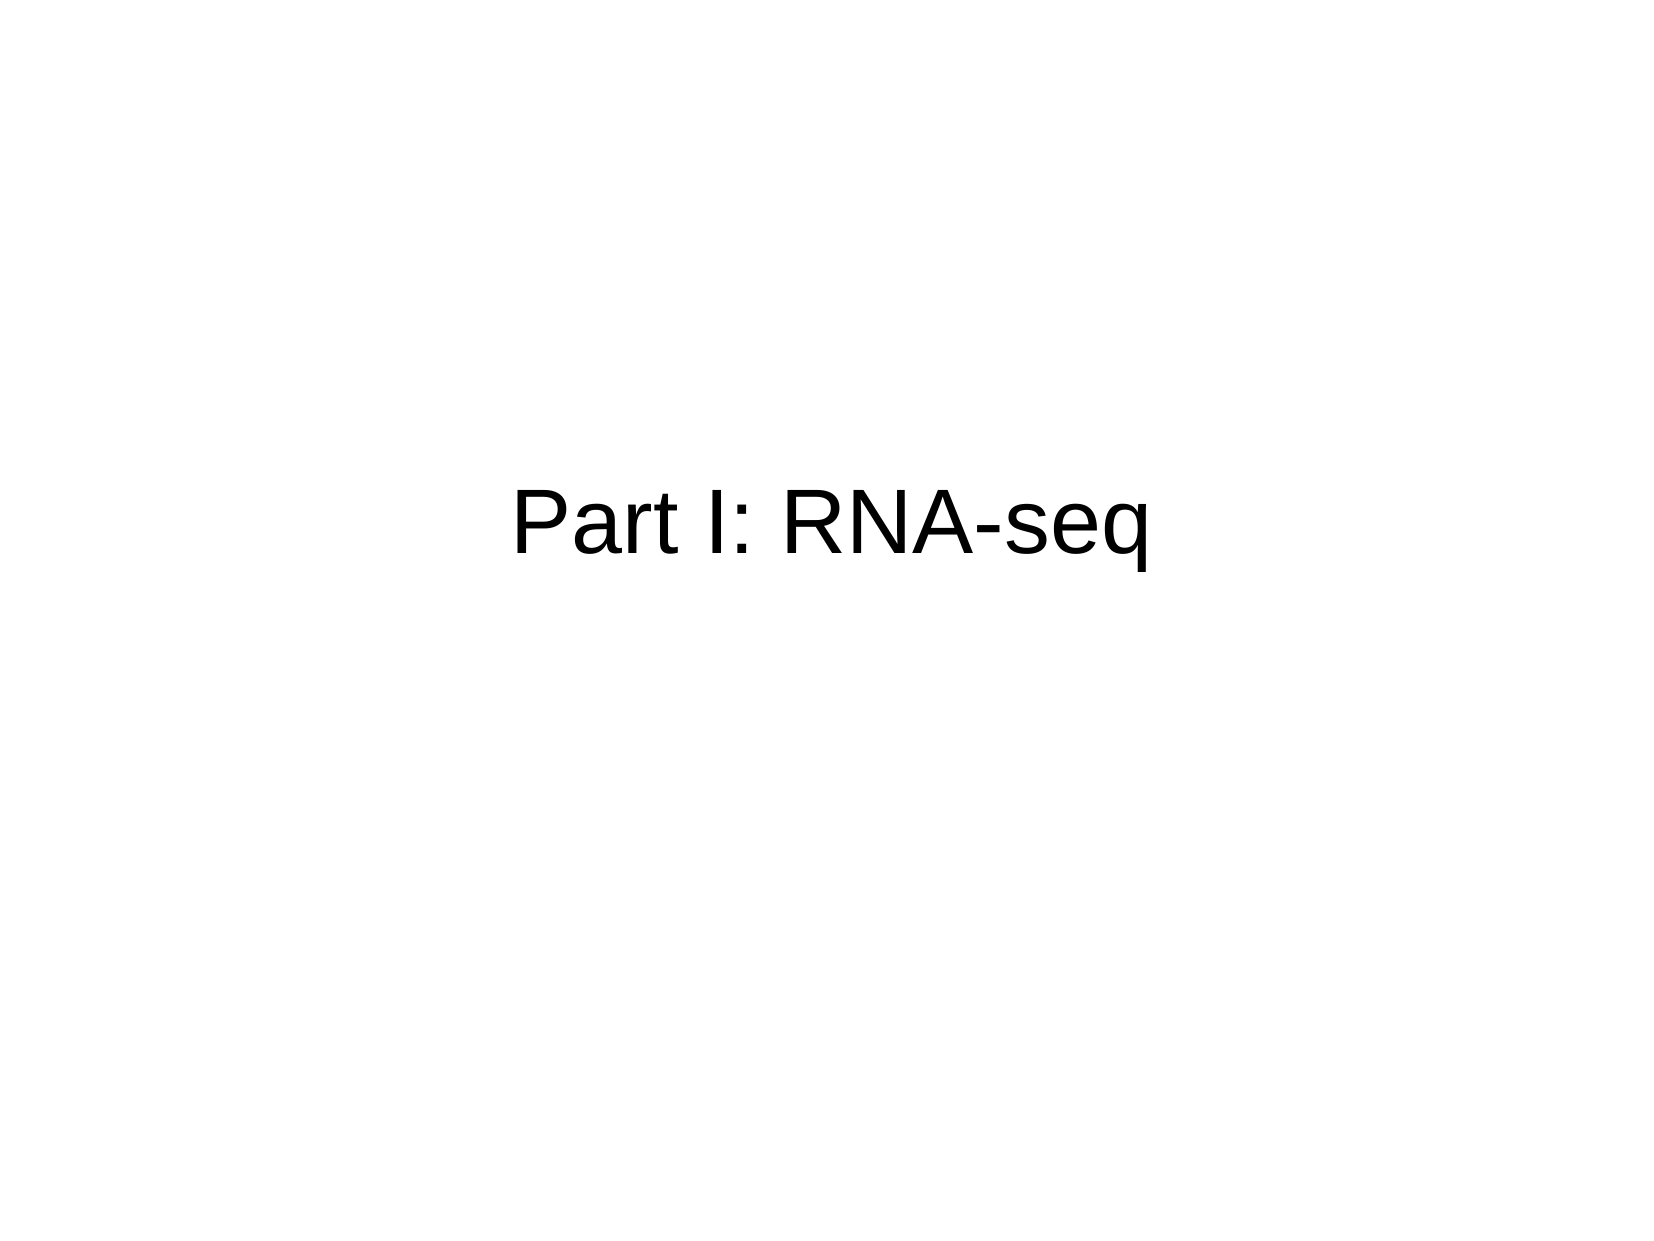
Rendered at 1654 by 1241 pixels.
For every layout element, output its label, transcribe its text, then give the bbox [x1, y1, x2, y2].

title Part I: RNA-seq [87, 420, 1576, 628]
